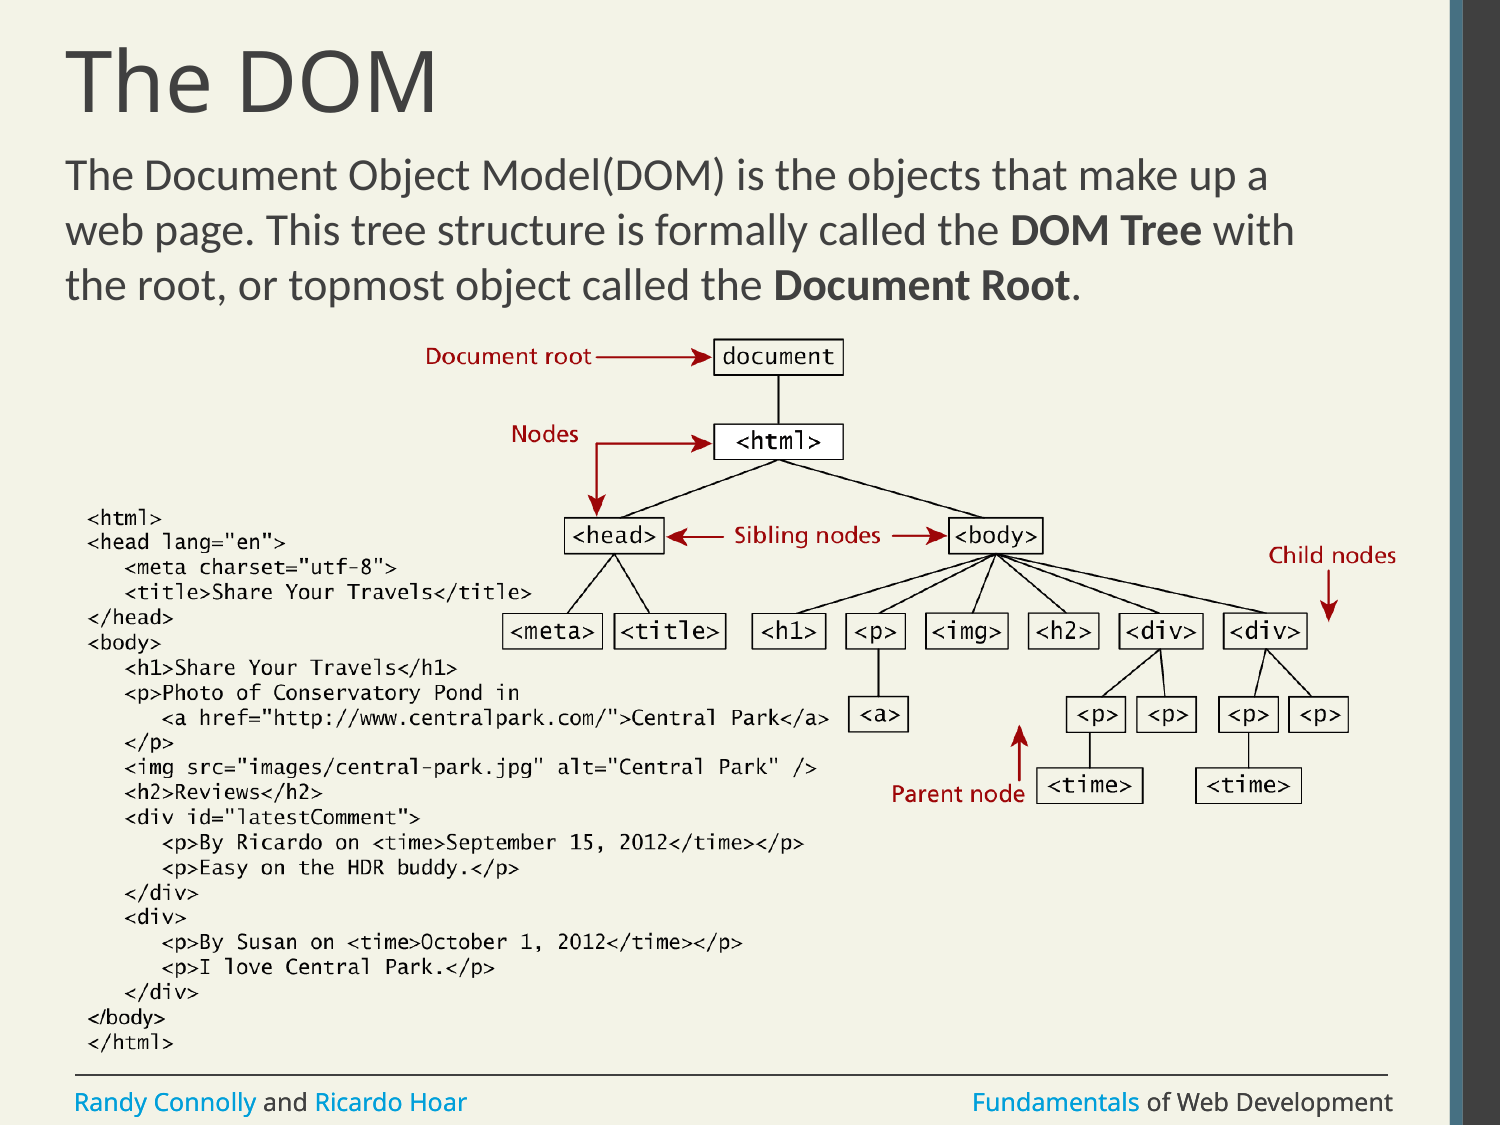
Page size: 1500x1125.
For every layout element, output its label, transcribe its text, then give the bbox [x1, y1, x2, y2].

list The Document Object Model(DOM) is the objects that make up a web page. This tree structure is formally called the DOM Tree with the root, or topmost object called the Document Root. [50, 137, 1363, 1013]
title The DOM [50, 20, 1425, 138]
picture [87, 337, 1396, 1054]
